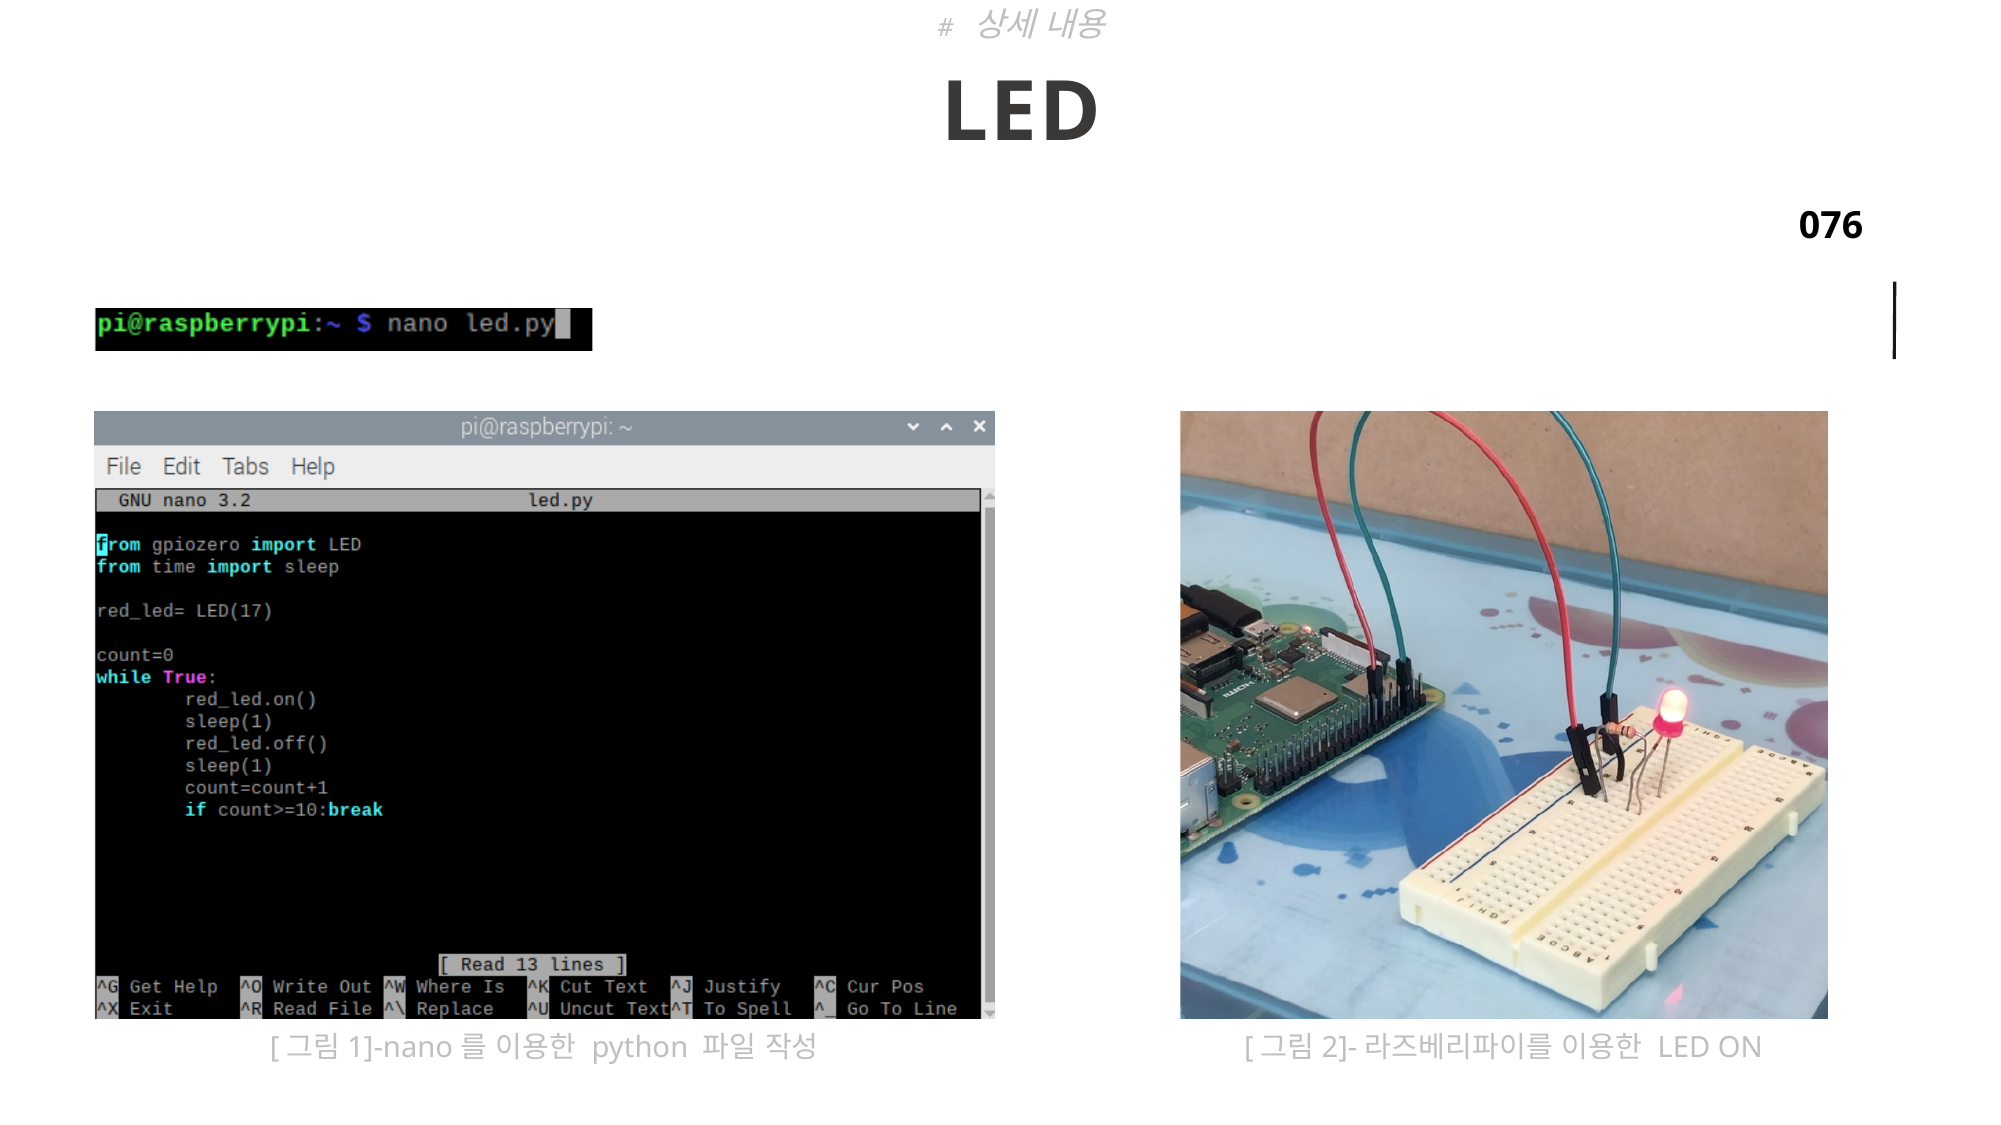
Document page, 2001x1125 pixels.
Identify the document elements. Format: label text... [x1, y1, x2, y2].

text_box LED [370, 61, 1672, 196]
text_box [그림2]-라즈베리파이를 이용한 LED ON [1179, 1018, 1828, 1080]
picture [1180, 411, 1828, 1019]
text_box [그림1]-nano를 이용한 python 파일 작성 [220, 1019, 869, 1080]
text_box # 상세 내용 [696, 0, 1346, 62]
picture [94, 411, 995, 1019]
picture [94, 308, 593, 351]
